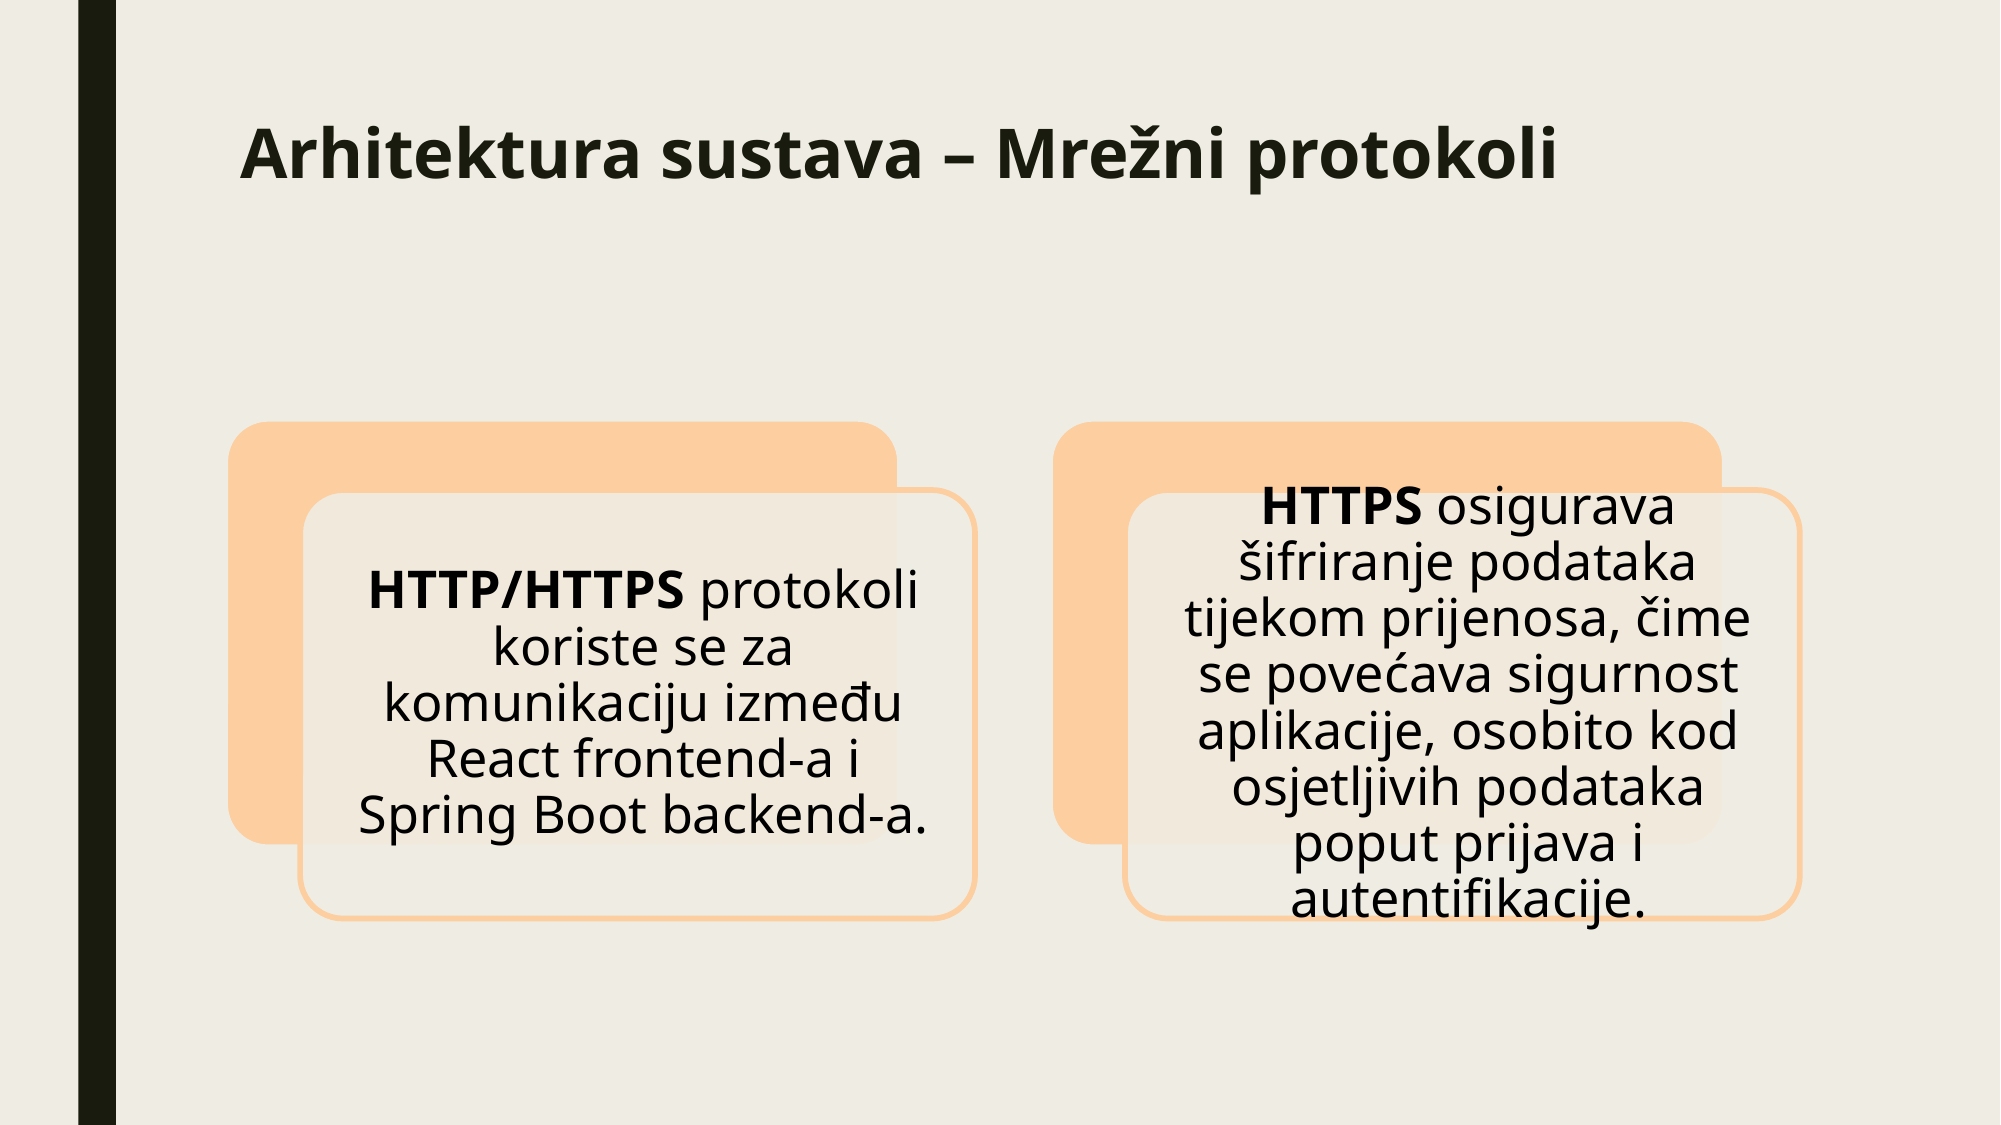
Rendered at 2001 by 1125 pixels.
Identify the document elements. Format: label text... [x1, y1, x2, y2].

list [224, 374, 1800, 963]
title Arhitektura sustava – Mrežni protokoli [225, 112, 1800, 357]
